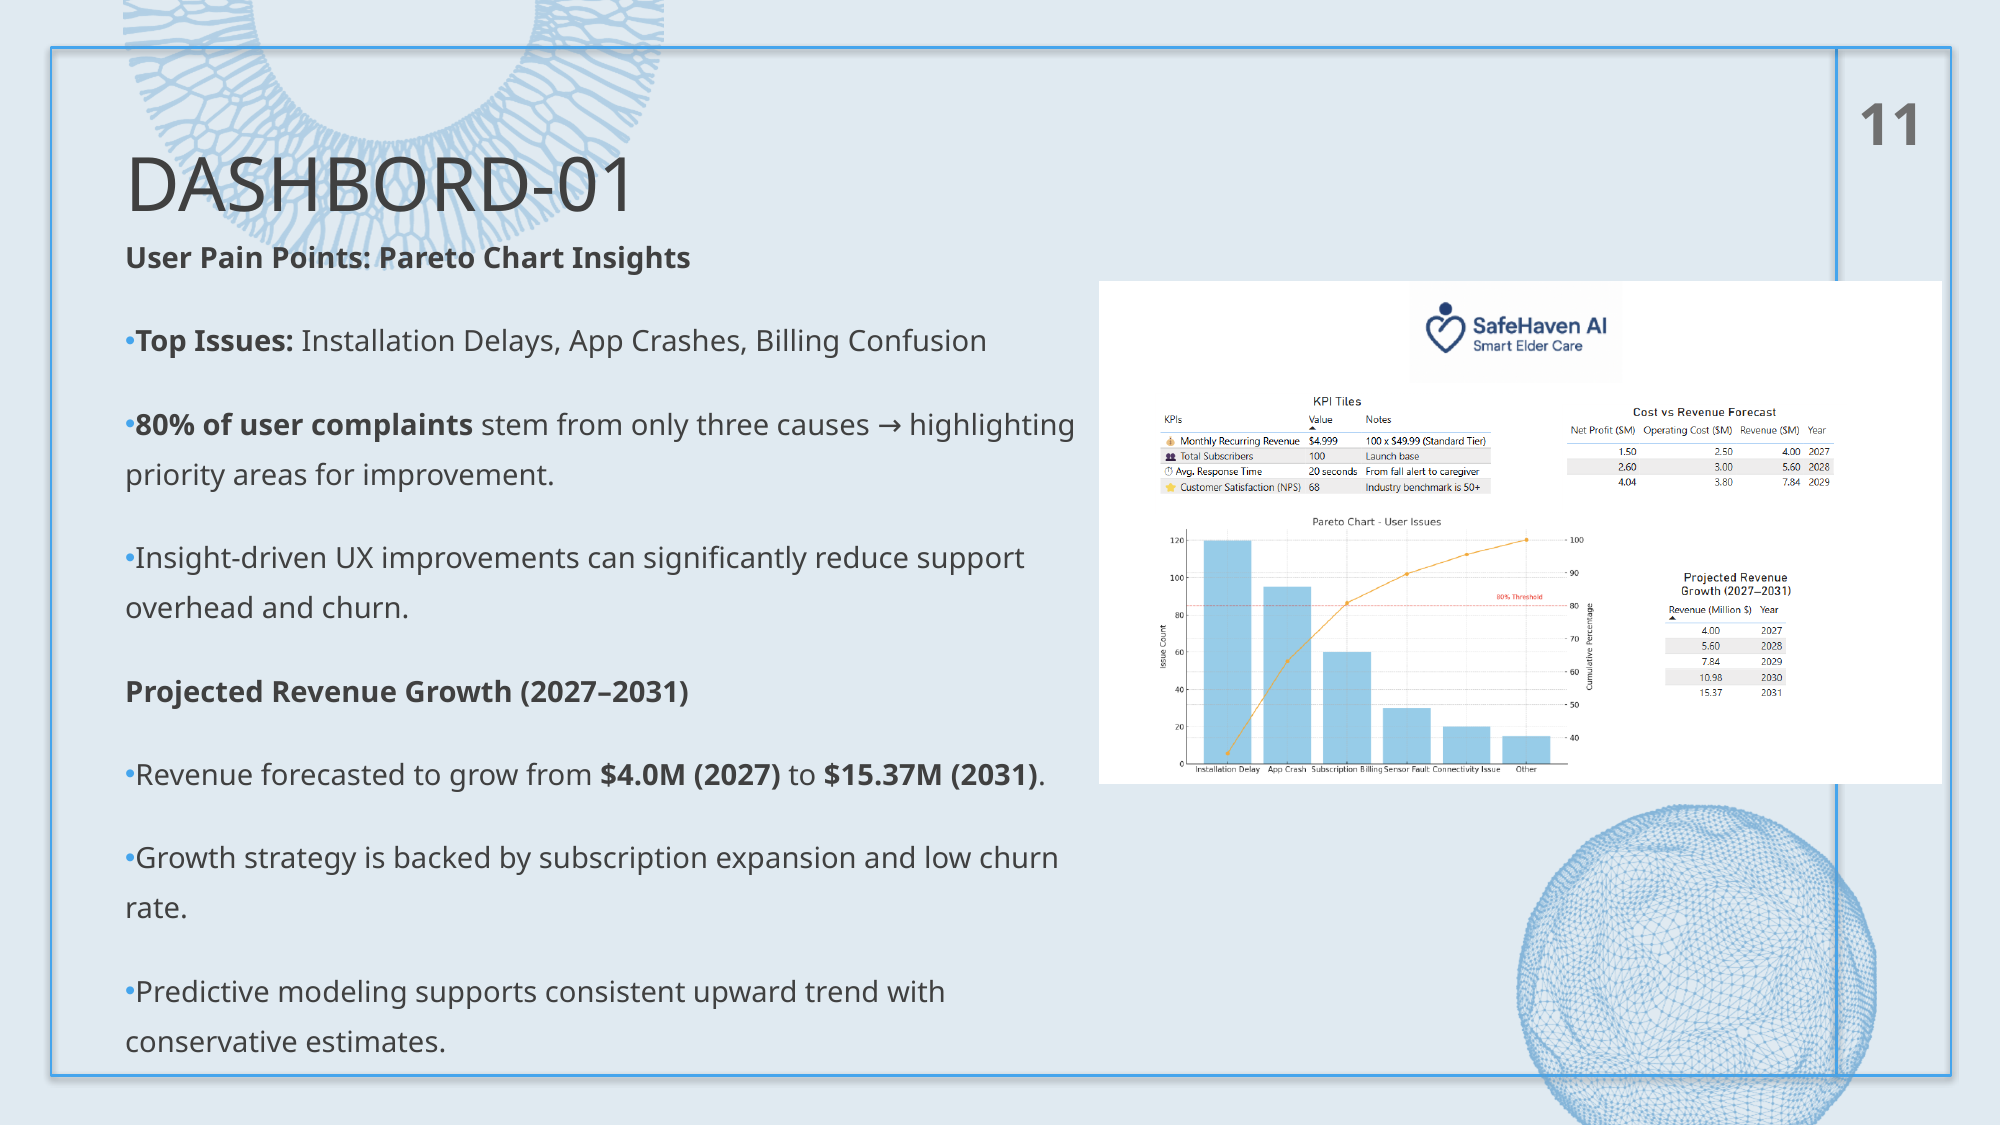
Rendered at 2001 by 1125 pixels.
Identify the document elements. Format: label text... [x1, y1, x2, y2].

slide_number 11 [1822, 48, 1961, 175]
picture [123, 0, 1943, 1125]
title DASHBORD-01 [110, 140, 1294, 234]
list User Pain Points: Pareto Chart Insights Top Issues: Installation Delays, App Crashes, Billing Confusion 80% of user complaints stem from only three causes → highlighting priority areas for improvement. Insight-driven UX improvements can significantly reduce support overhead and churn. Projected Revenue Growth (2027–2031) Revenue forecasted to grow from $4.0M (2027) to $15.37M (2031). Growth strategy is backed by subscription expansion and low churn rate. Predictive modeling supports consistent upward trend with conservative estimates. [110, 216, 1119, 1060]
